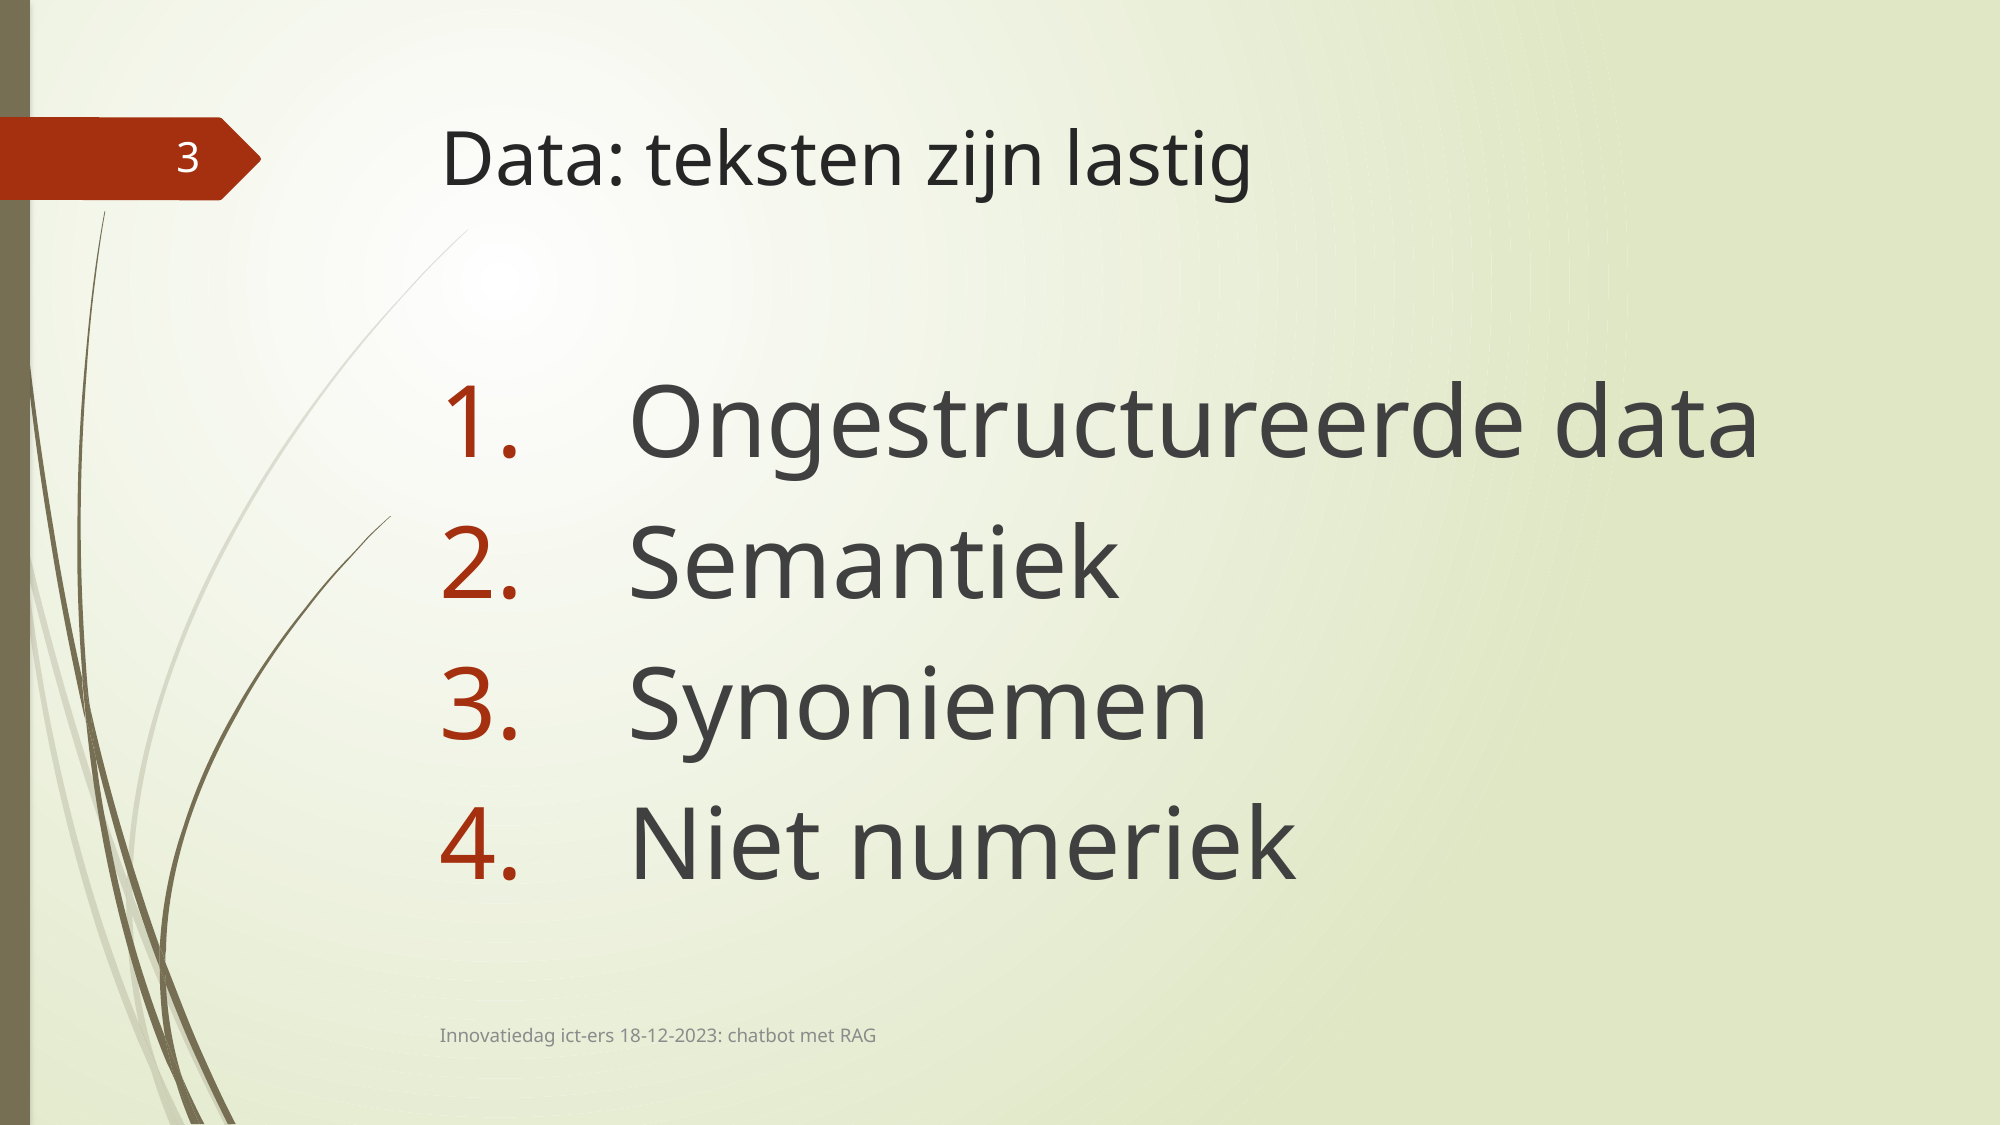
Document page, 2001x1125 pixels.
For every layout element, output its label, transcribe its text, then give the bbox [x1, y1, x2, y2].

list Ongestructureerde data Semantiek Synoniemen Niet numeriek [424, 350, 1888, 970]
slide_number 3 [87, 129, 216, 190]
title Data: teksten zijn lastig [425, 102, 1888, 313]
footer Innovatiedag ict-ers 18-12-2023: chatbot met RAG [424, 1006, 1675, 1067]
